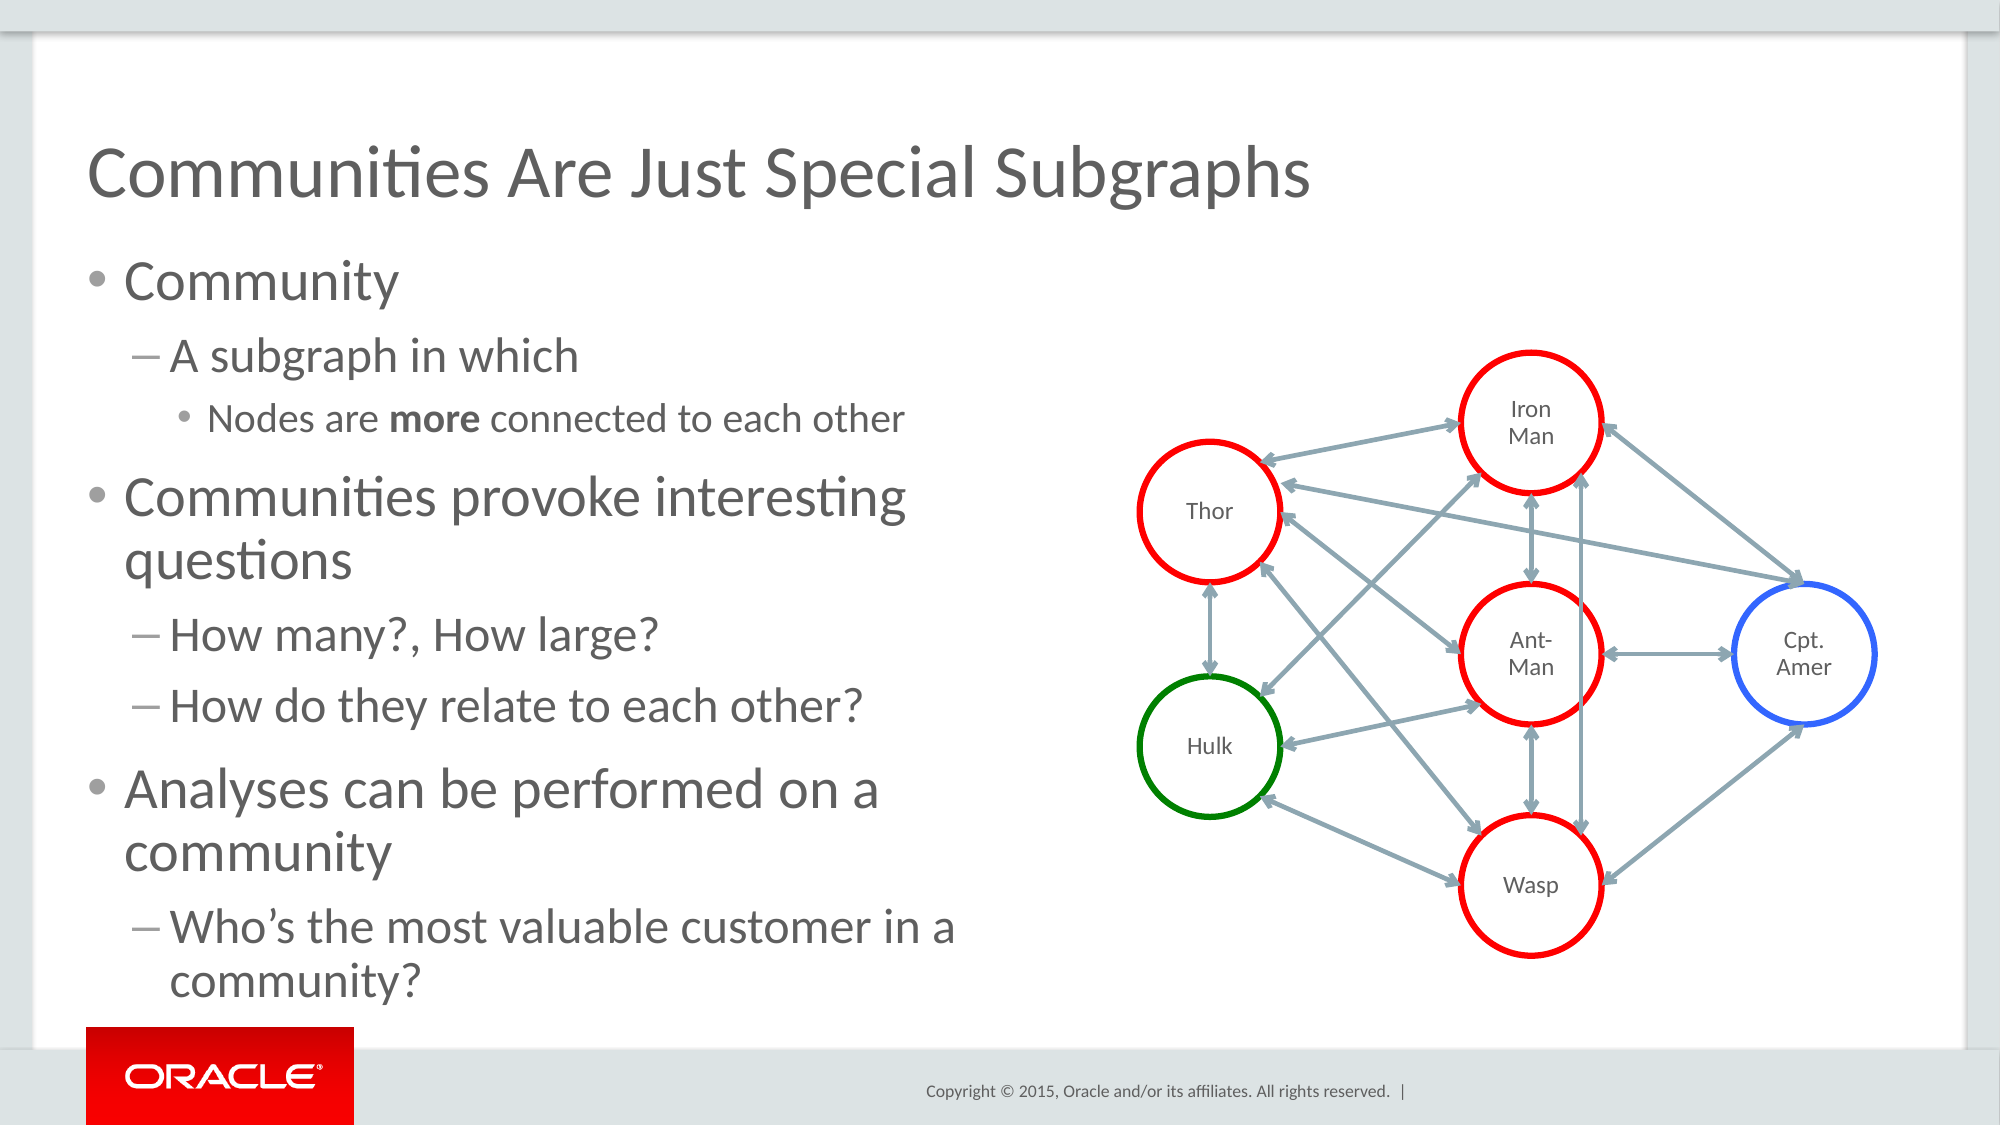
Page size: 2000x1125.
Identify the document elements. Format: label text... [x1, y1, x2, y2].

picture [86, 1027, 354, 1125]
list Community A subgraph in which Nodes are more connected to each other Communities provoke interesting questions How many?, How large? How do they relate to each other? Analyses can be performed on a community Who’s the most valuable customer in a community? [87, 249, 1001, 975]
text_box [1139, 352, 1875, 956]
title Communities Are Just Special Subgraphs [87, 66, 1913, 213]
